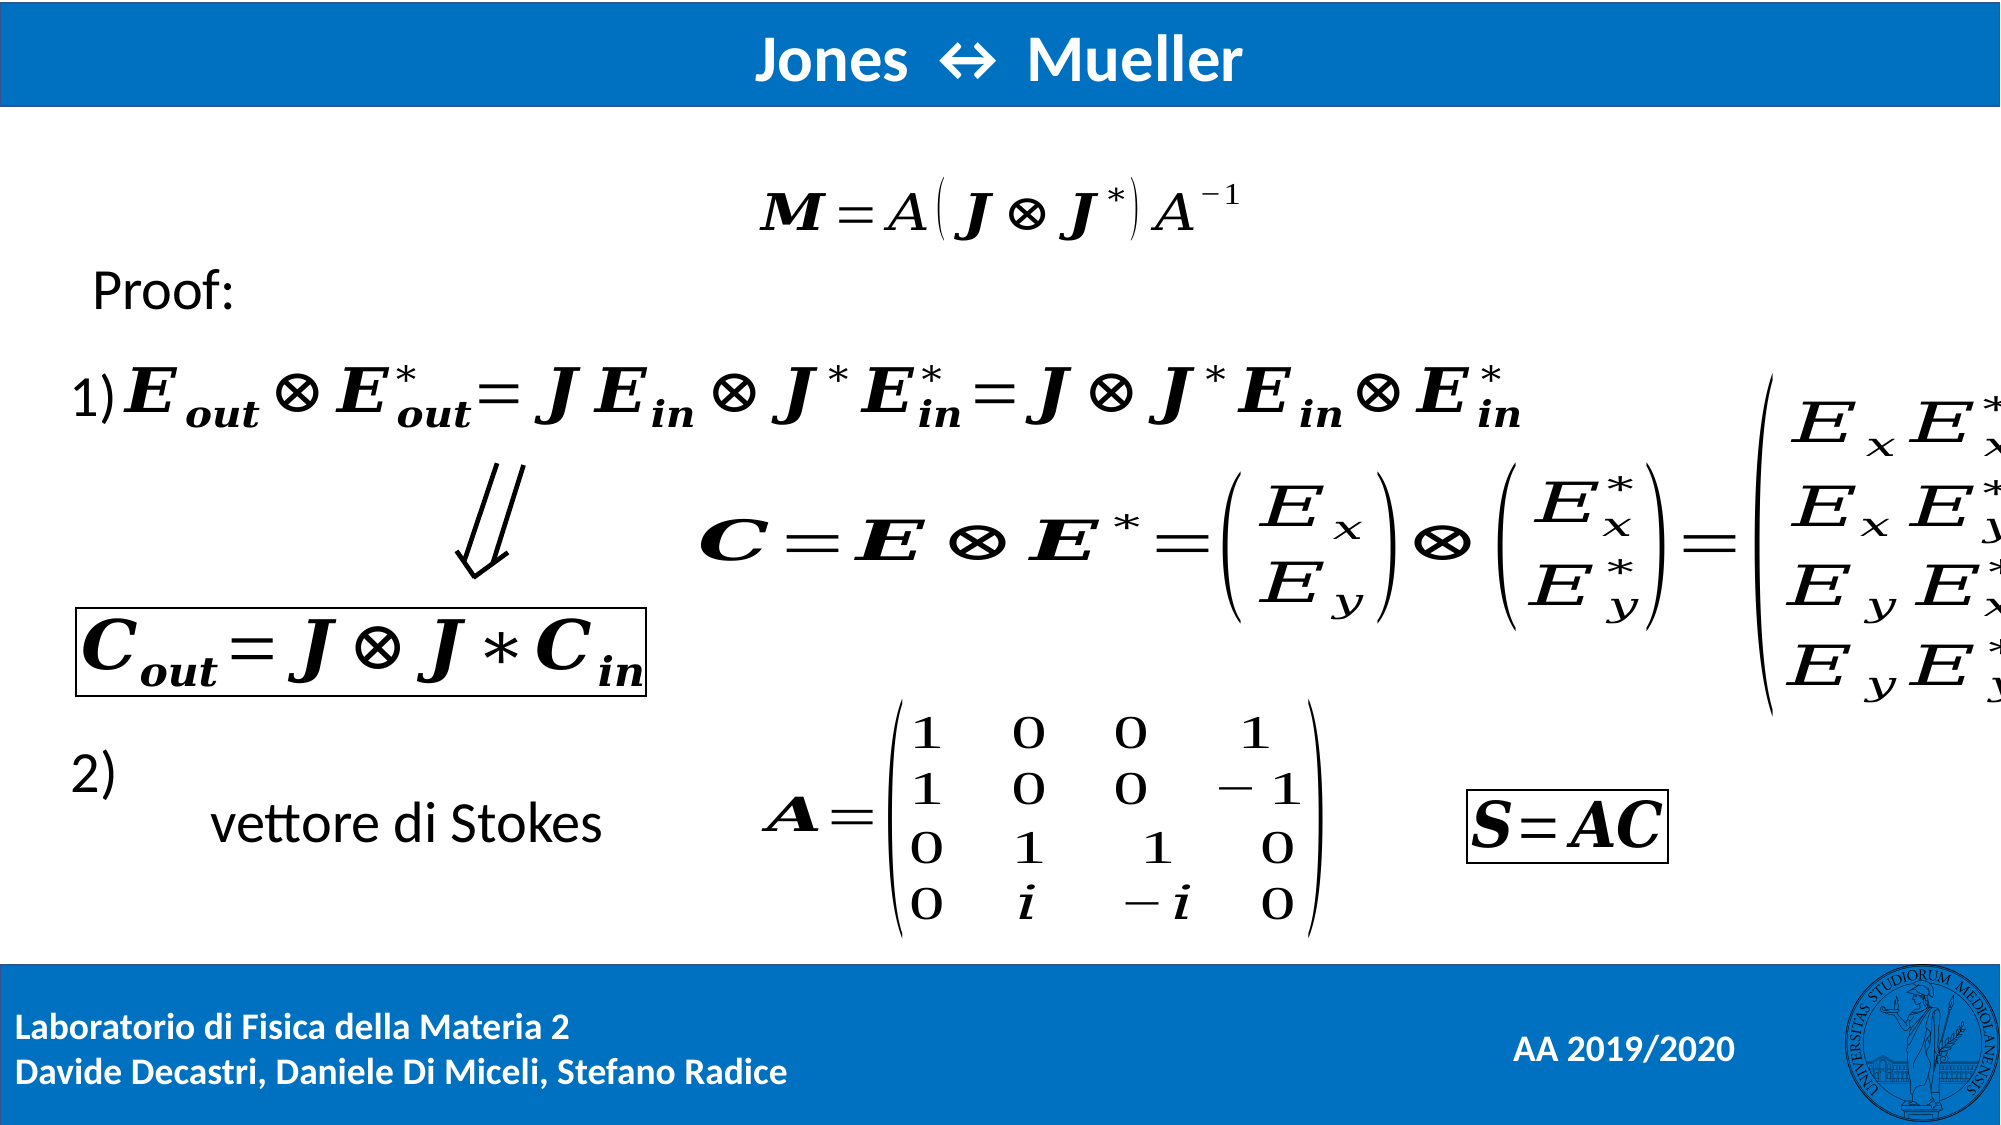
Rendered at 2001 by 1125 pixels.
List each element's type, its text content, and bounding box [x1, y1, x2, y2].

text_box Laboratorio di Fisica della Materia 2 Davide Decastri, Daniele Di Miceli, Stefano Radice [0, 964, 2000, 1125]
picture [1844, 964, 2000, 1122]
text_box AA 2019/2020 [1498, 1016, 1754, 1076]
text_box 1) [54, 350, 159, 436]
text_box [473, 552, 508, 578]
text_box Jones ↔ Mueller [0, 2, 2000, 107]
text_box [456, 550, 475, 578]
text_box Proof: [77, 243, 317, 329]
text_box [492, 464, 524, 565]
text_box 2) [55, 727, 160, 812]
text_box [463, 463, 498, 552]
